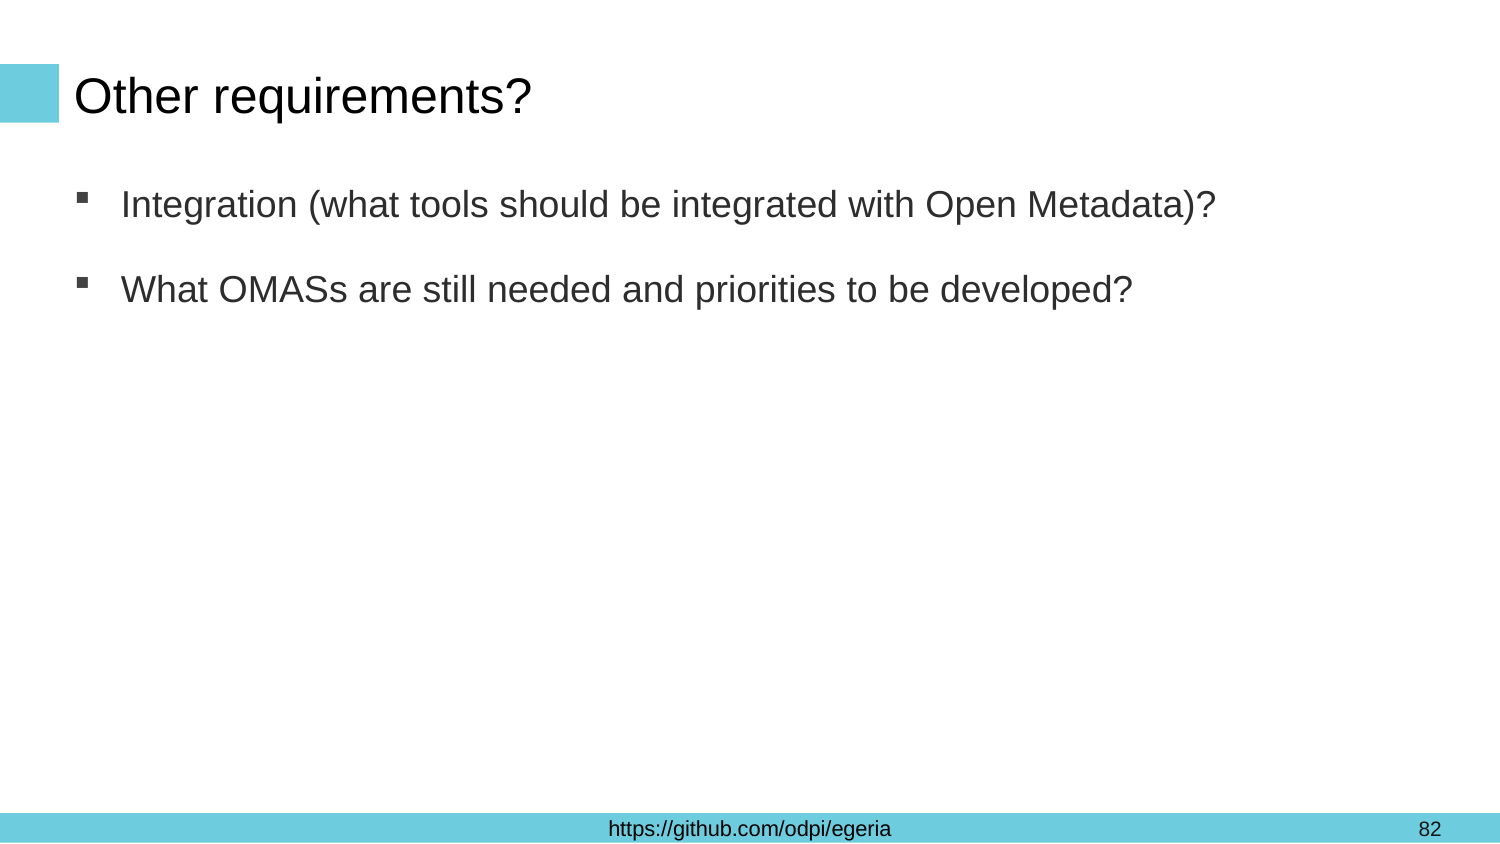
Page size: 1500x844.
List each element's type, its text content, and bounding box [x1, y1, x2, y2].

title Other requirements? [58, 46, 1449, 140]
slide_number 82 [1403, 813, 1494, 843]
list Integration (what tools should be integrated with Open Metadata)? What OMASs are still needed and priorities to be developed? [58, 158, 1449, 750]
